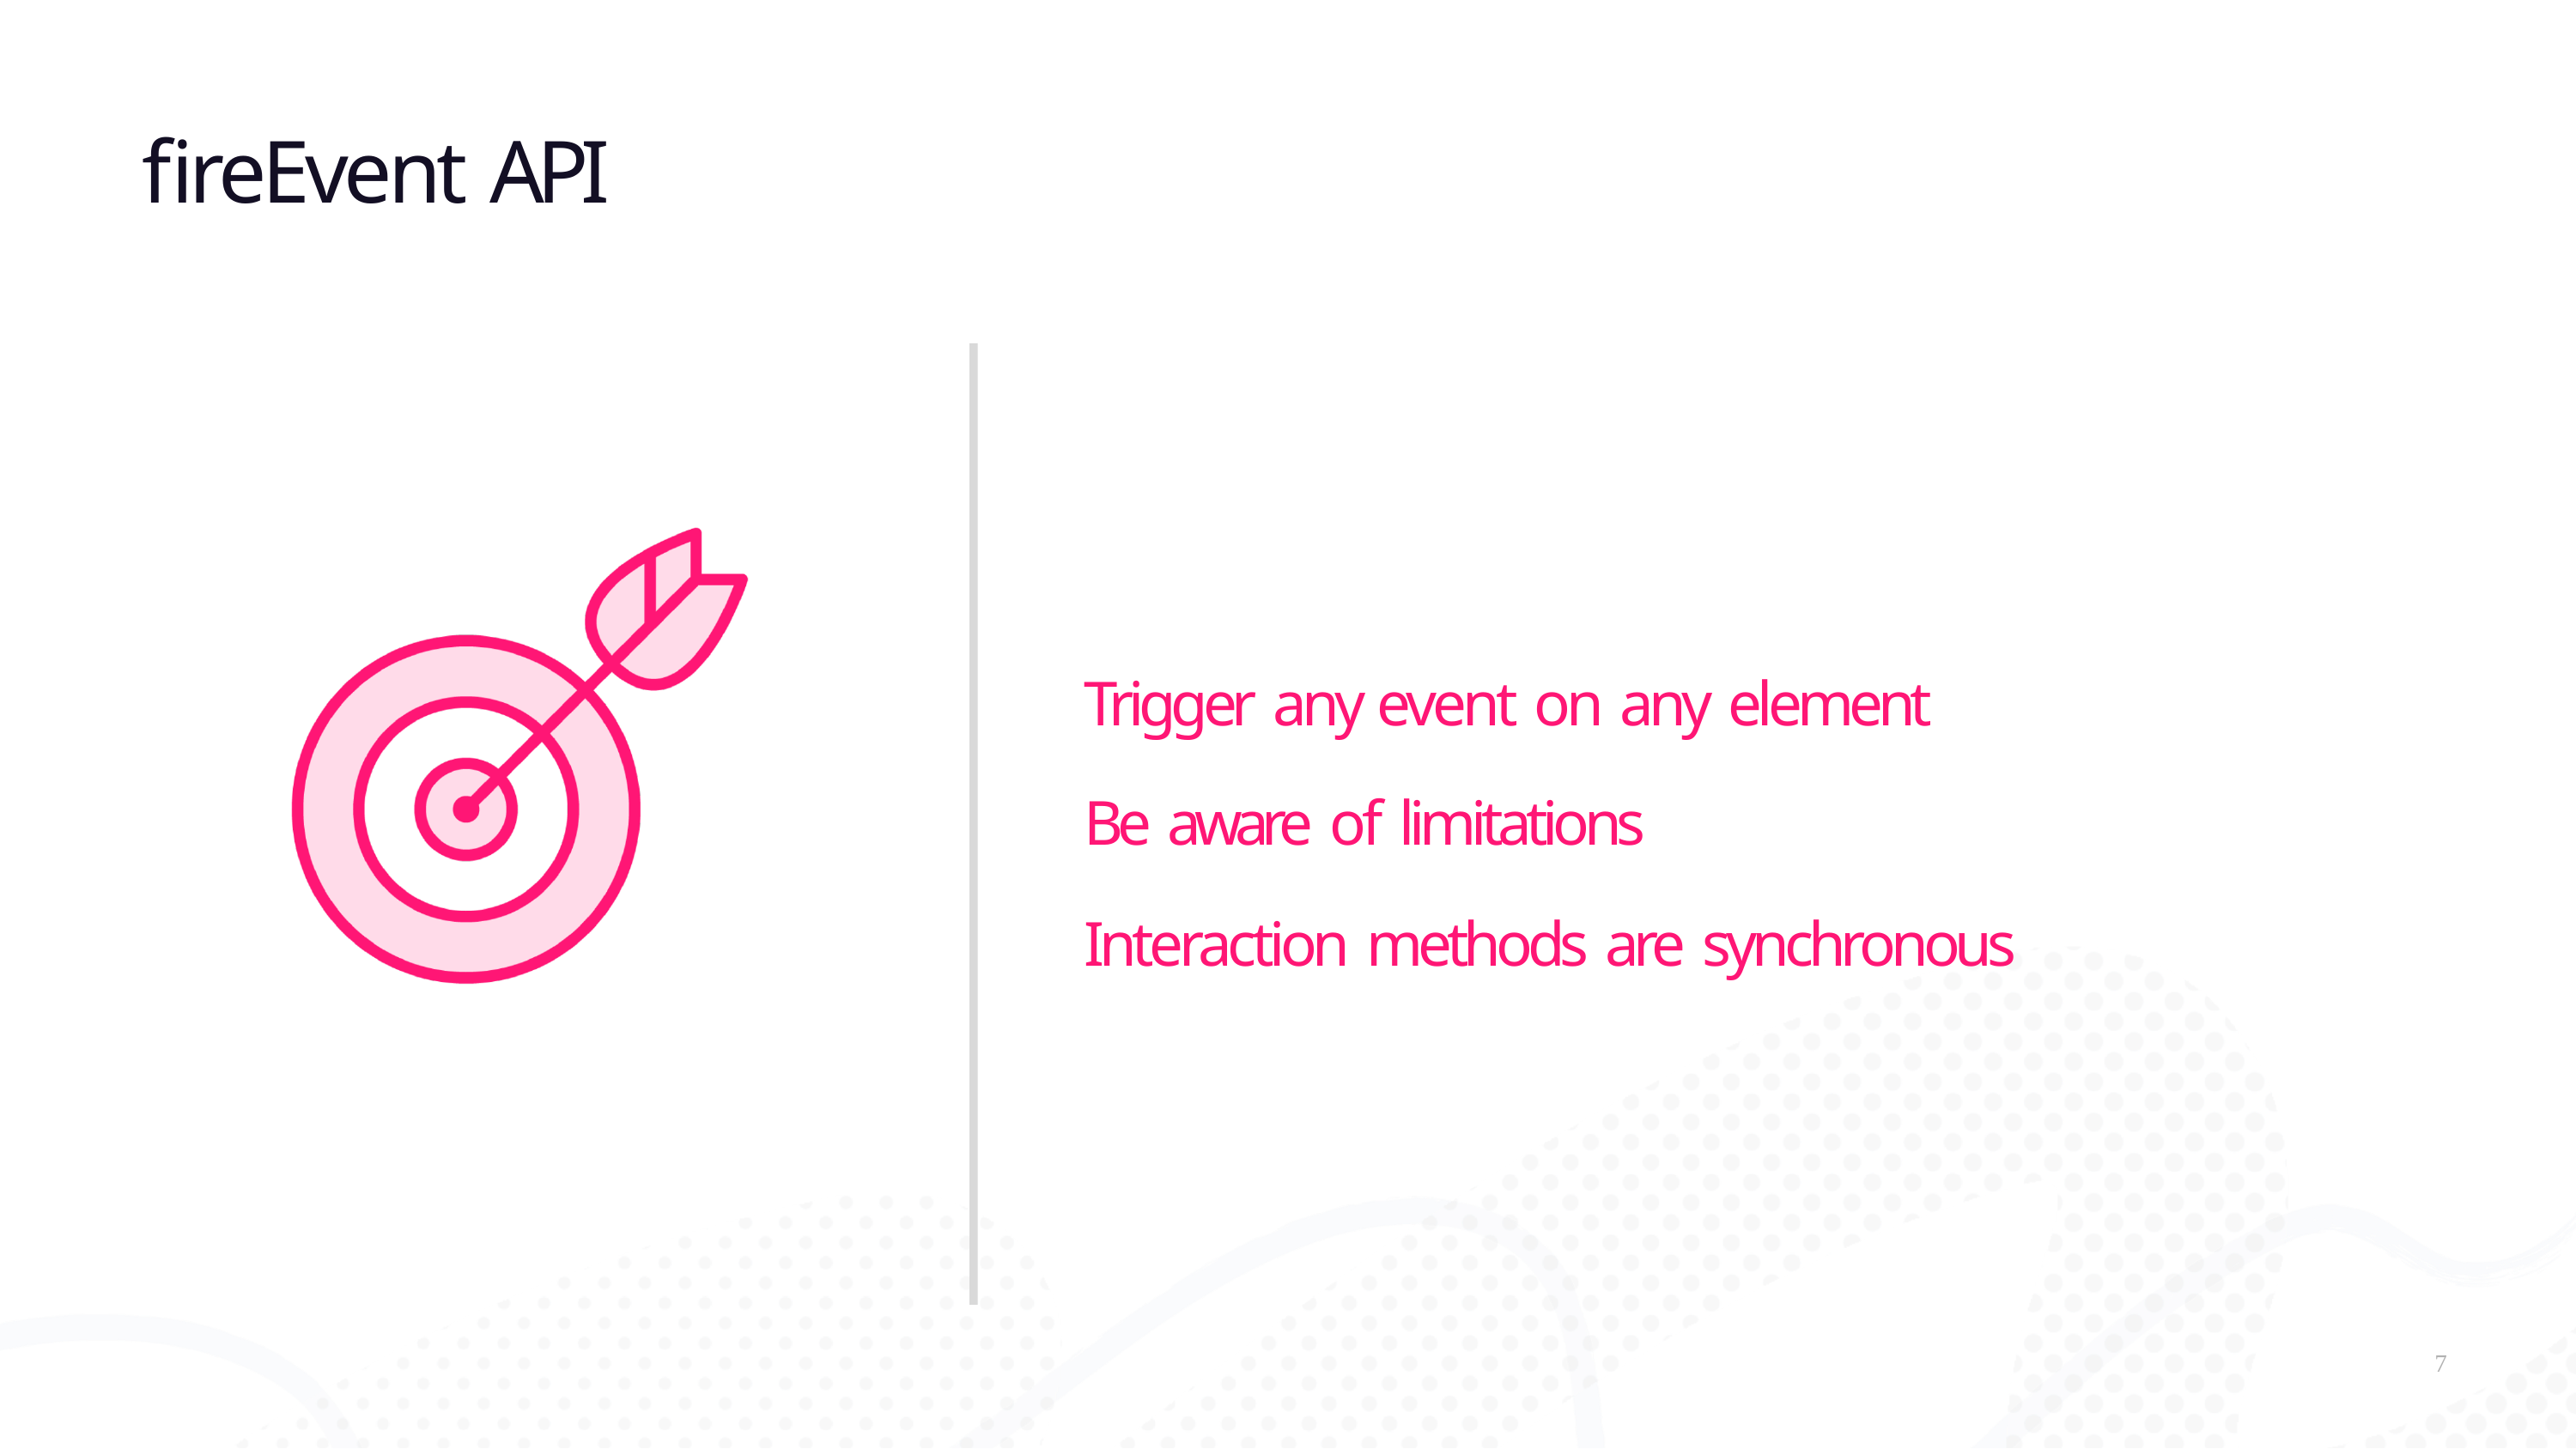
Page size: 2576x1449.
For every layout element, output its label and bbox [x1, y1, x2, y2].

picture [213, 448, 826, 1062]
text_box [0, 0, 2576, 1449]
